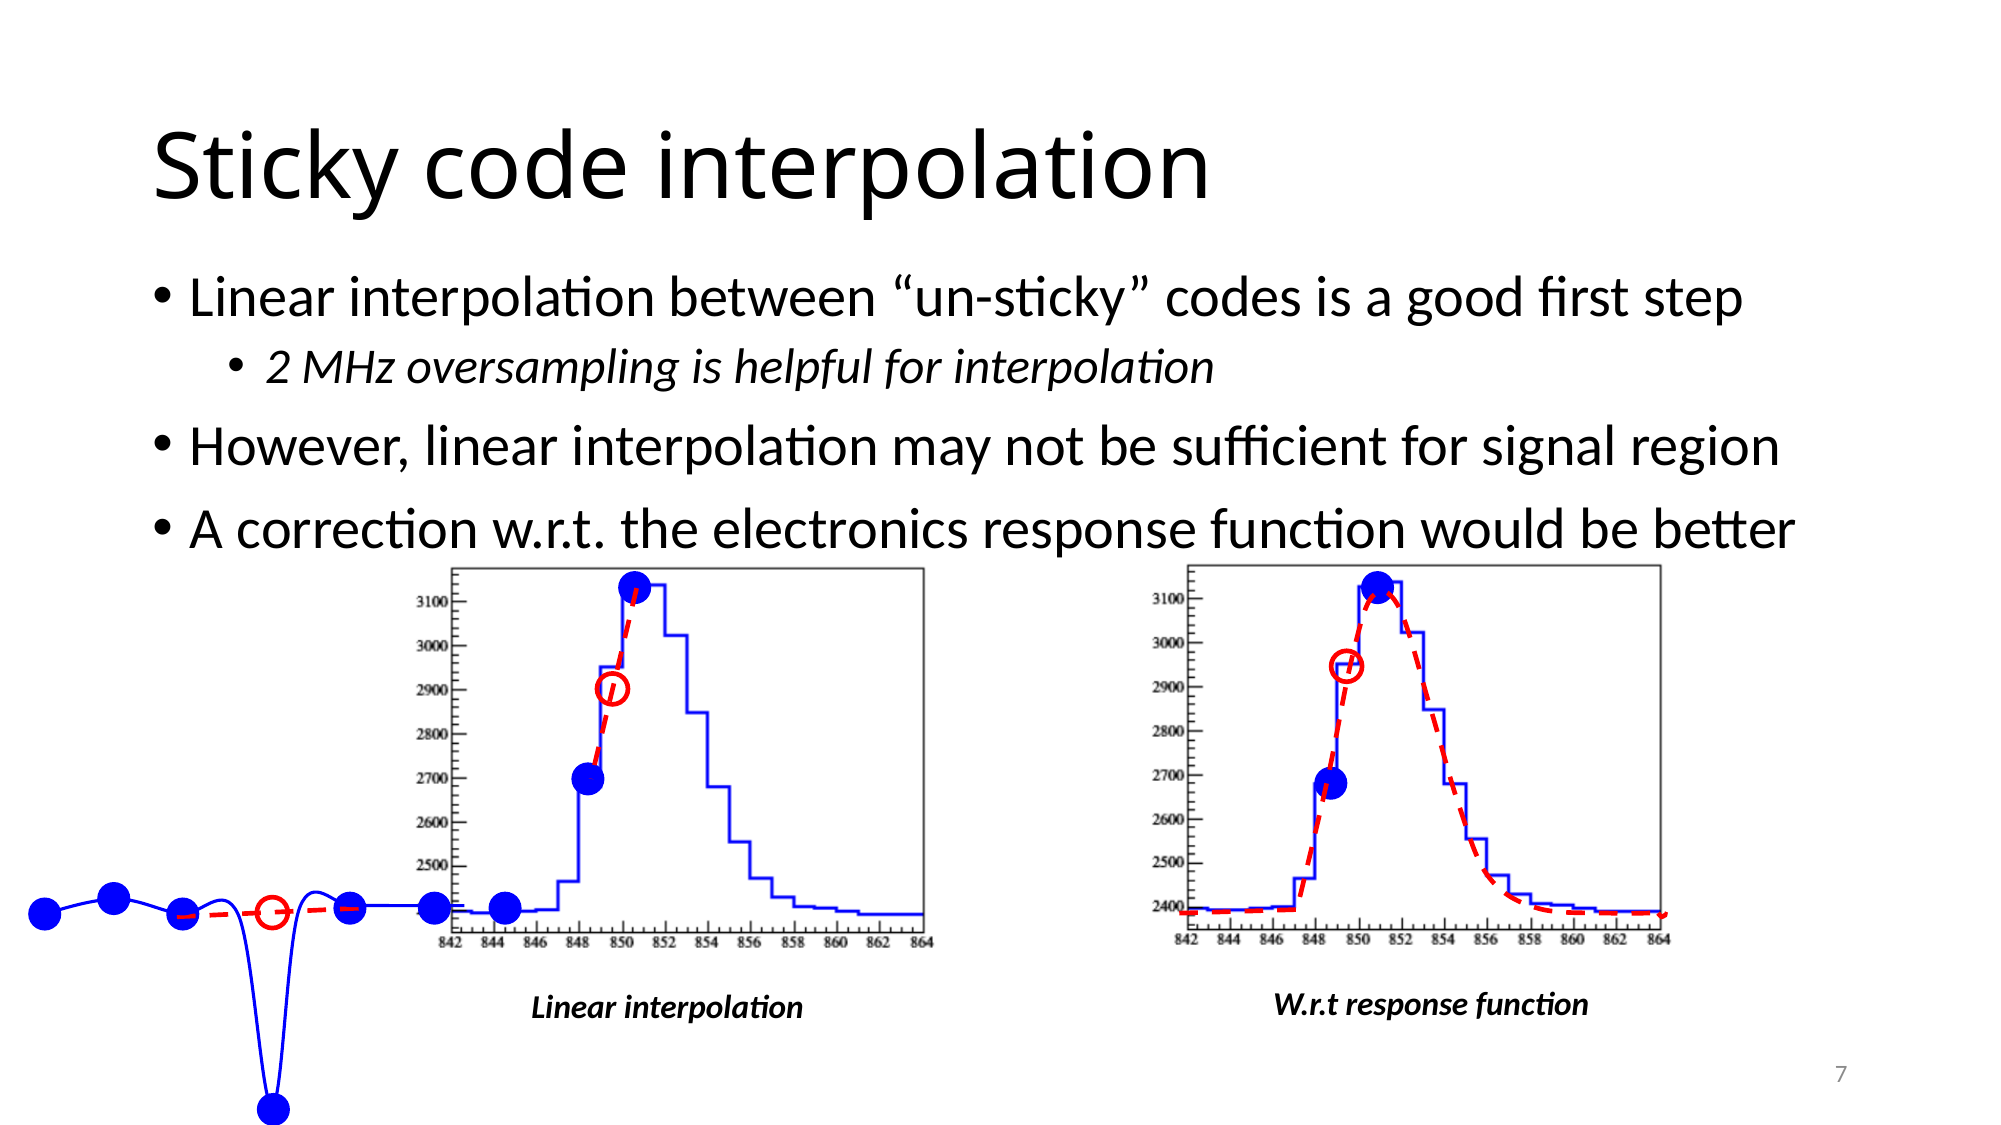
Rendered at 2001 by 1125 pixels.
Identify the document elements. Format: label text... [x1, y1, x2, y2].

title Sticky code interpolation [137, 59, 1863, 278]
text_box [29, 555, 956, 1125]
picture [1132, 552, 1693, 969]
slide_number 7 [1412, 1042, 1863, 1103]
list Linear interpolation between “un-sticky” codes is a good first step 2 MHz oversampling is helpful for interpolation However, linear interpolation may not be sufficient for signal region A correction w.r.t. the electronics response function would be better [137, 278, 1863, 973]
text_box W.r.t response function [1258, 975, 1613, 1030]
